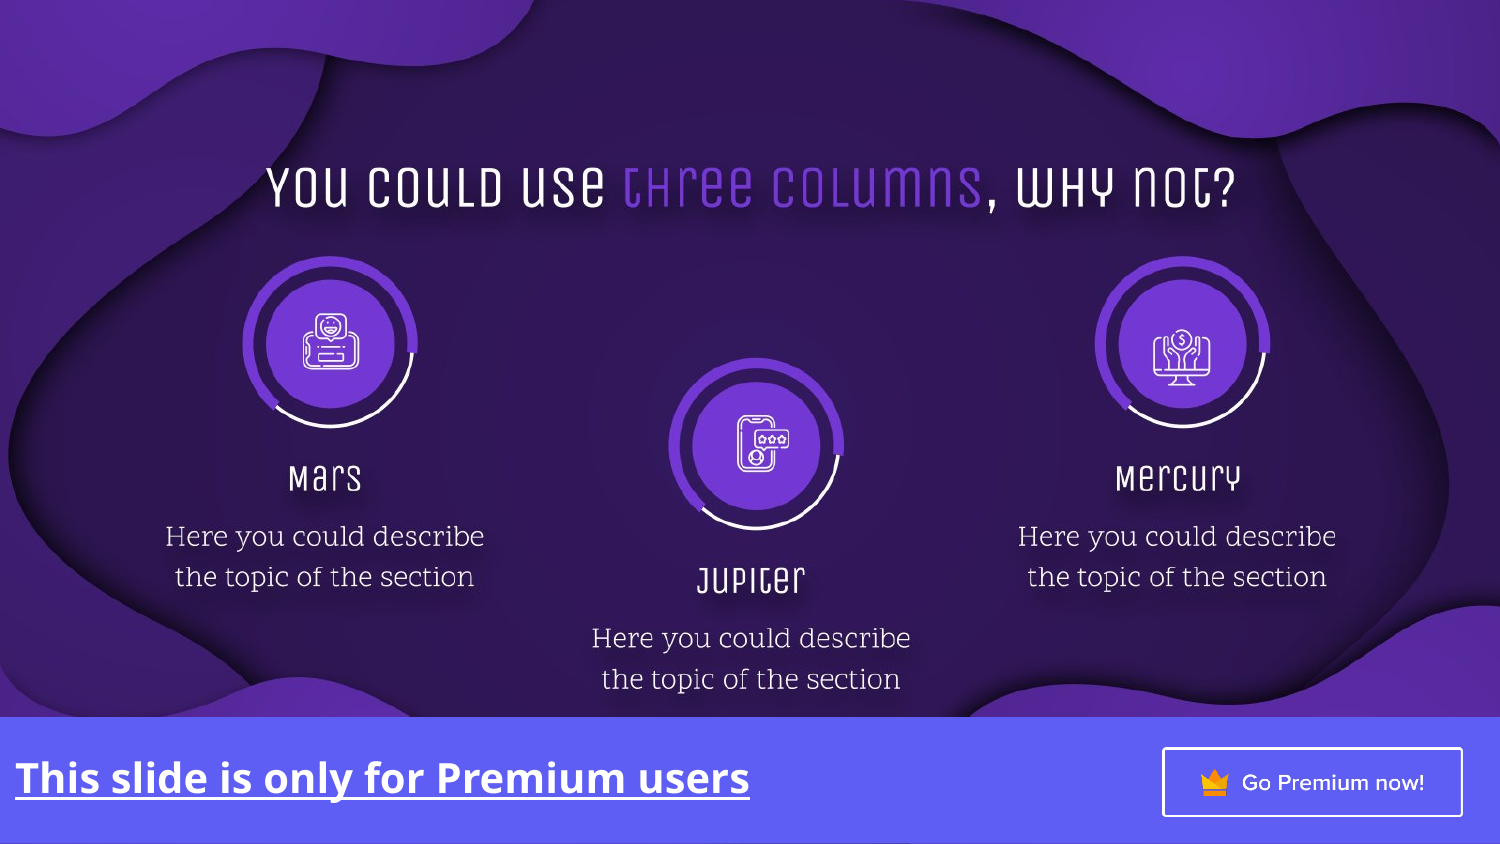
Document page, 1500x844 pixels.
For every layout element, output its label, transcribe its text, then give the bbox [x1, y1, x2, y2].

text_box This slide is only for Premium users [0, 717, 1500, 844]
picture [0, 0, 1500, 717]
picture [1162, 747, 1463, 817]
